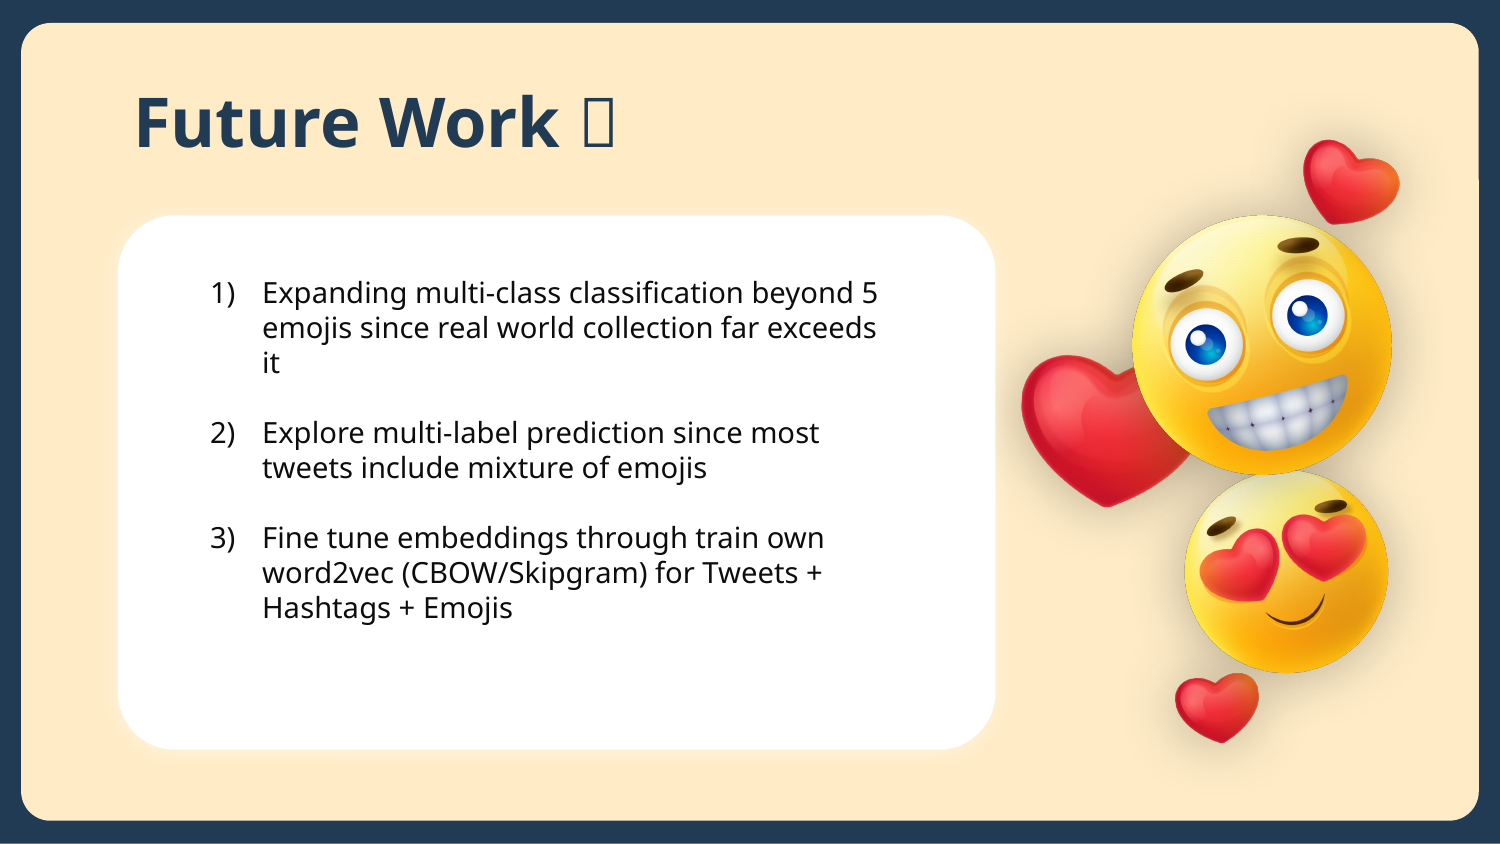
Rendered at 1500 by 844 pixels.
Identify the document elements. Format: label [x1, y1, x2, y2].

picture [1019, 147, 1396, 673]
text_box [0, 0, 1500, 844]
picture [1176, 675, 1261, 743]
